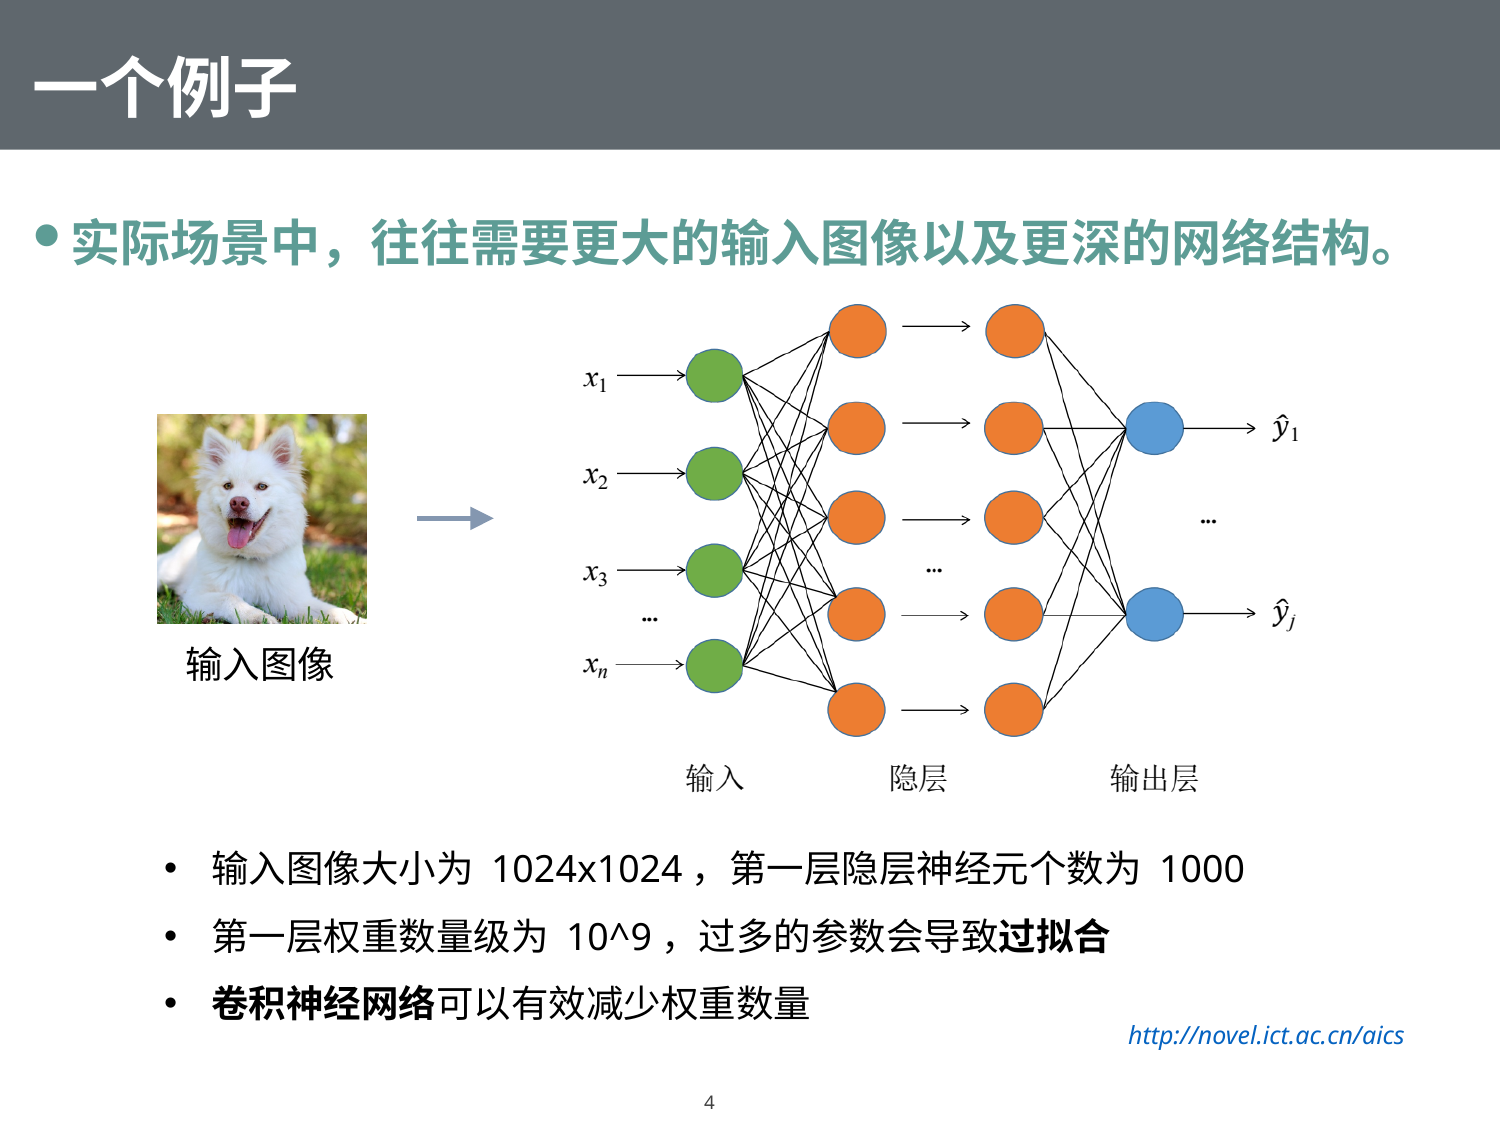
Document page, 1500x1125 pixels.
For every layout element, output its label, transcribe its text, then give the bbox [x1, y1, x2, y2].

picture [566, 304, 1317, 811]
list 实际场景中，往往需要更大的输入图像以及更深的网络结构。 [17, 173, 1483, 1084]
picture [157, 414, 367, 624]
text_box http://novel.ict.ac.cn/aics [1051, 1008, 1483, 1065]
title 一个例子 [17, 16, 1483, 134]
text_box 输入图像大小为 1024x1024，第一层隐层神经元个数为 1000 第一层权重数量级为 10^9，过多的参数会导致过拟合 卷积神经网络可以有效减少权重数量 [149, 815, 1260, 1033]
text_box 输入图像 [170, 636, 350, 694]
